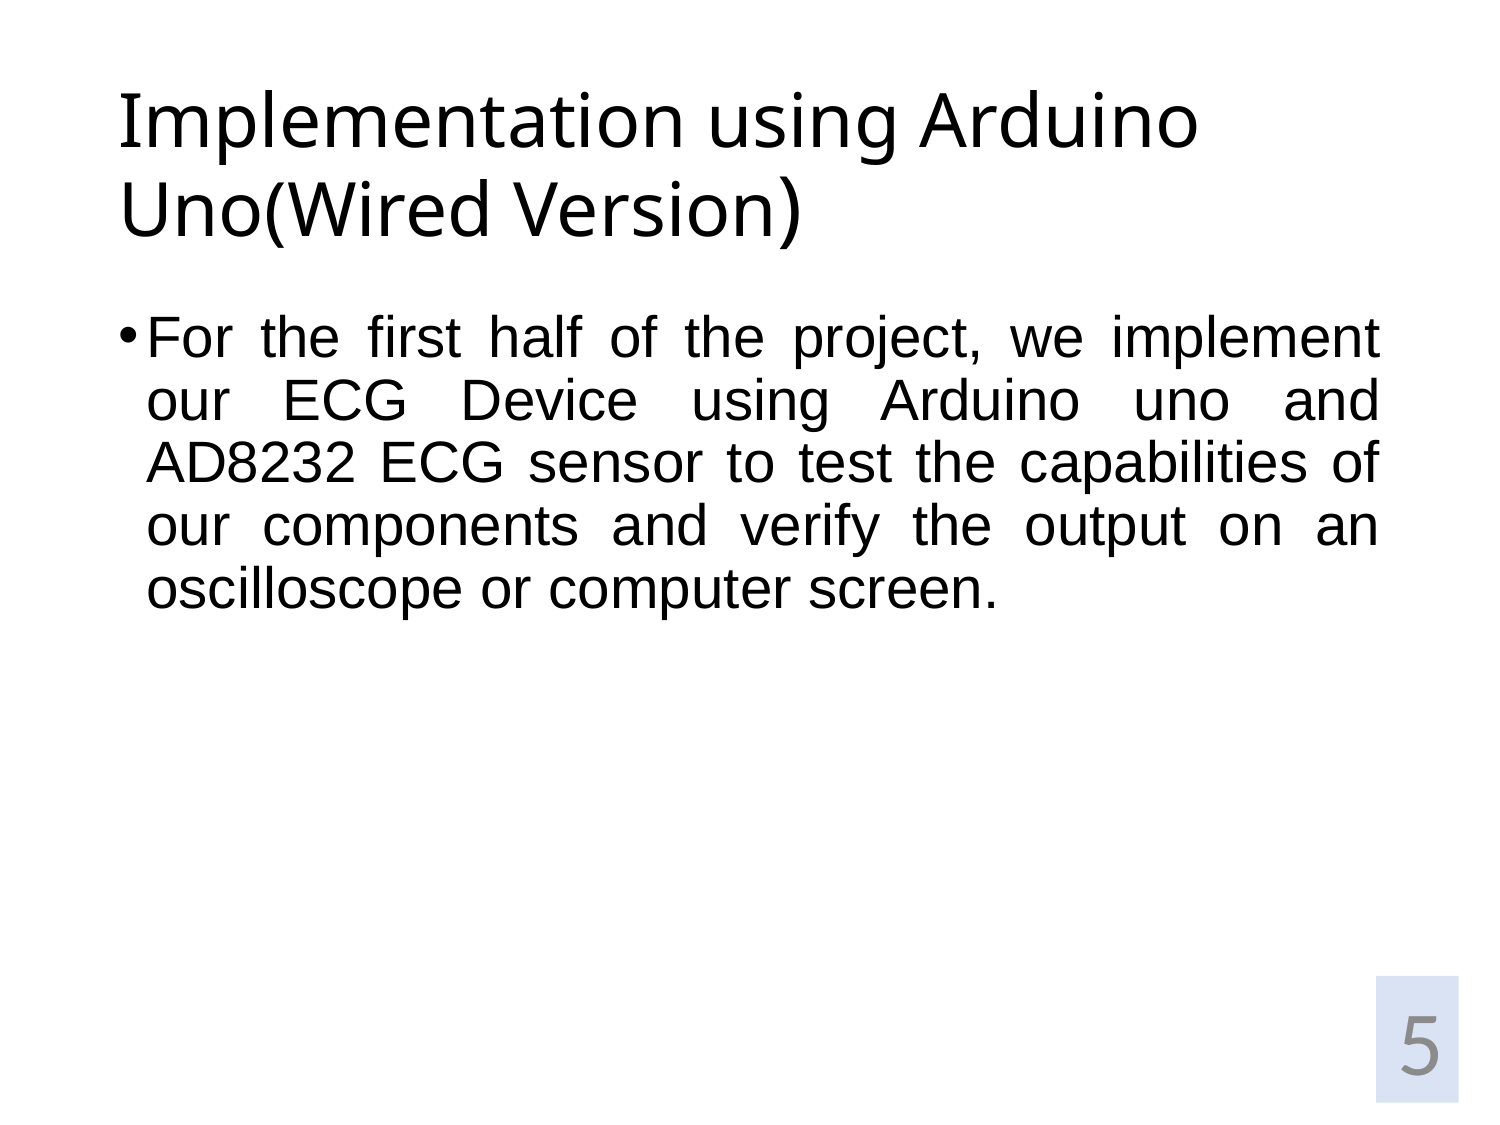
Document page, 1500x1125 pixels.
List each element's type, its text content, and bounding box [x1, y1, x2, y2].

list For the first half of the project, we implement our ECG Device using Arduino uno and AD8232 ECG sensor to test the capabilities of our components and verify the output on an oscilloscope or computer screen. [103, 299, 1397, 1014]
title Implementation using Arduino Uno(Wired Version) [103, 59, 1397, 278]
slide_number 5 [1376, 975, 1459, 1103]
